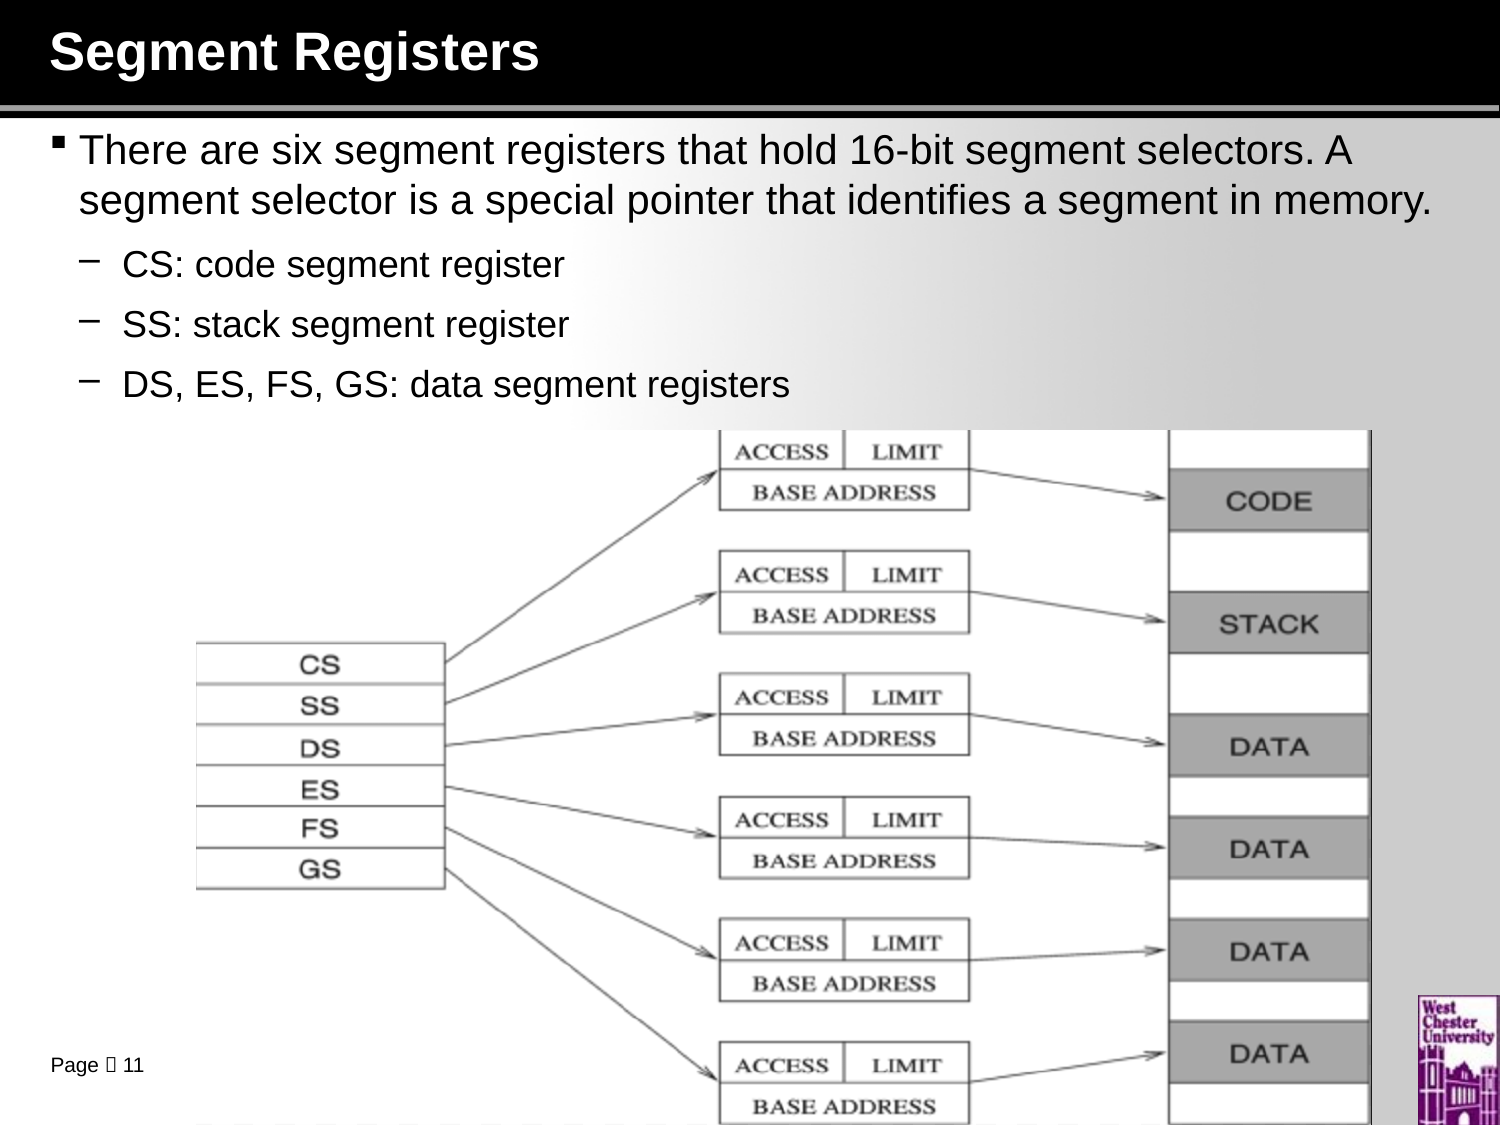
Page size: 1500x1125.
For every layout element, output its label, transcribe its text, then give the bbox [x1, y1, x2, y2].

title Segment Registers [49, 16, 1447, 122]
list There are six segment registers that hold 16-bit segment selectors. A segment selector is a special pointer that identifies a segment in memory. CS: code segment register SS: stack segment register DS, ES, FS, GS: data segment registers [49, 122, 1448, 831]
picture [0, 0, 1500, 1125]
